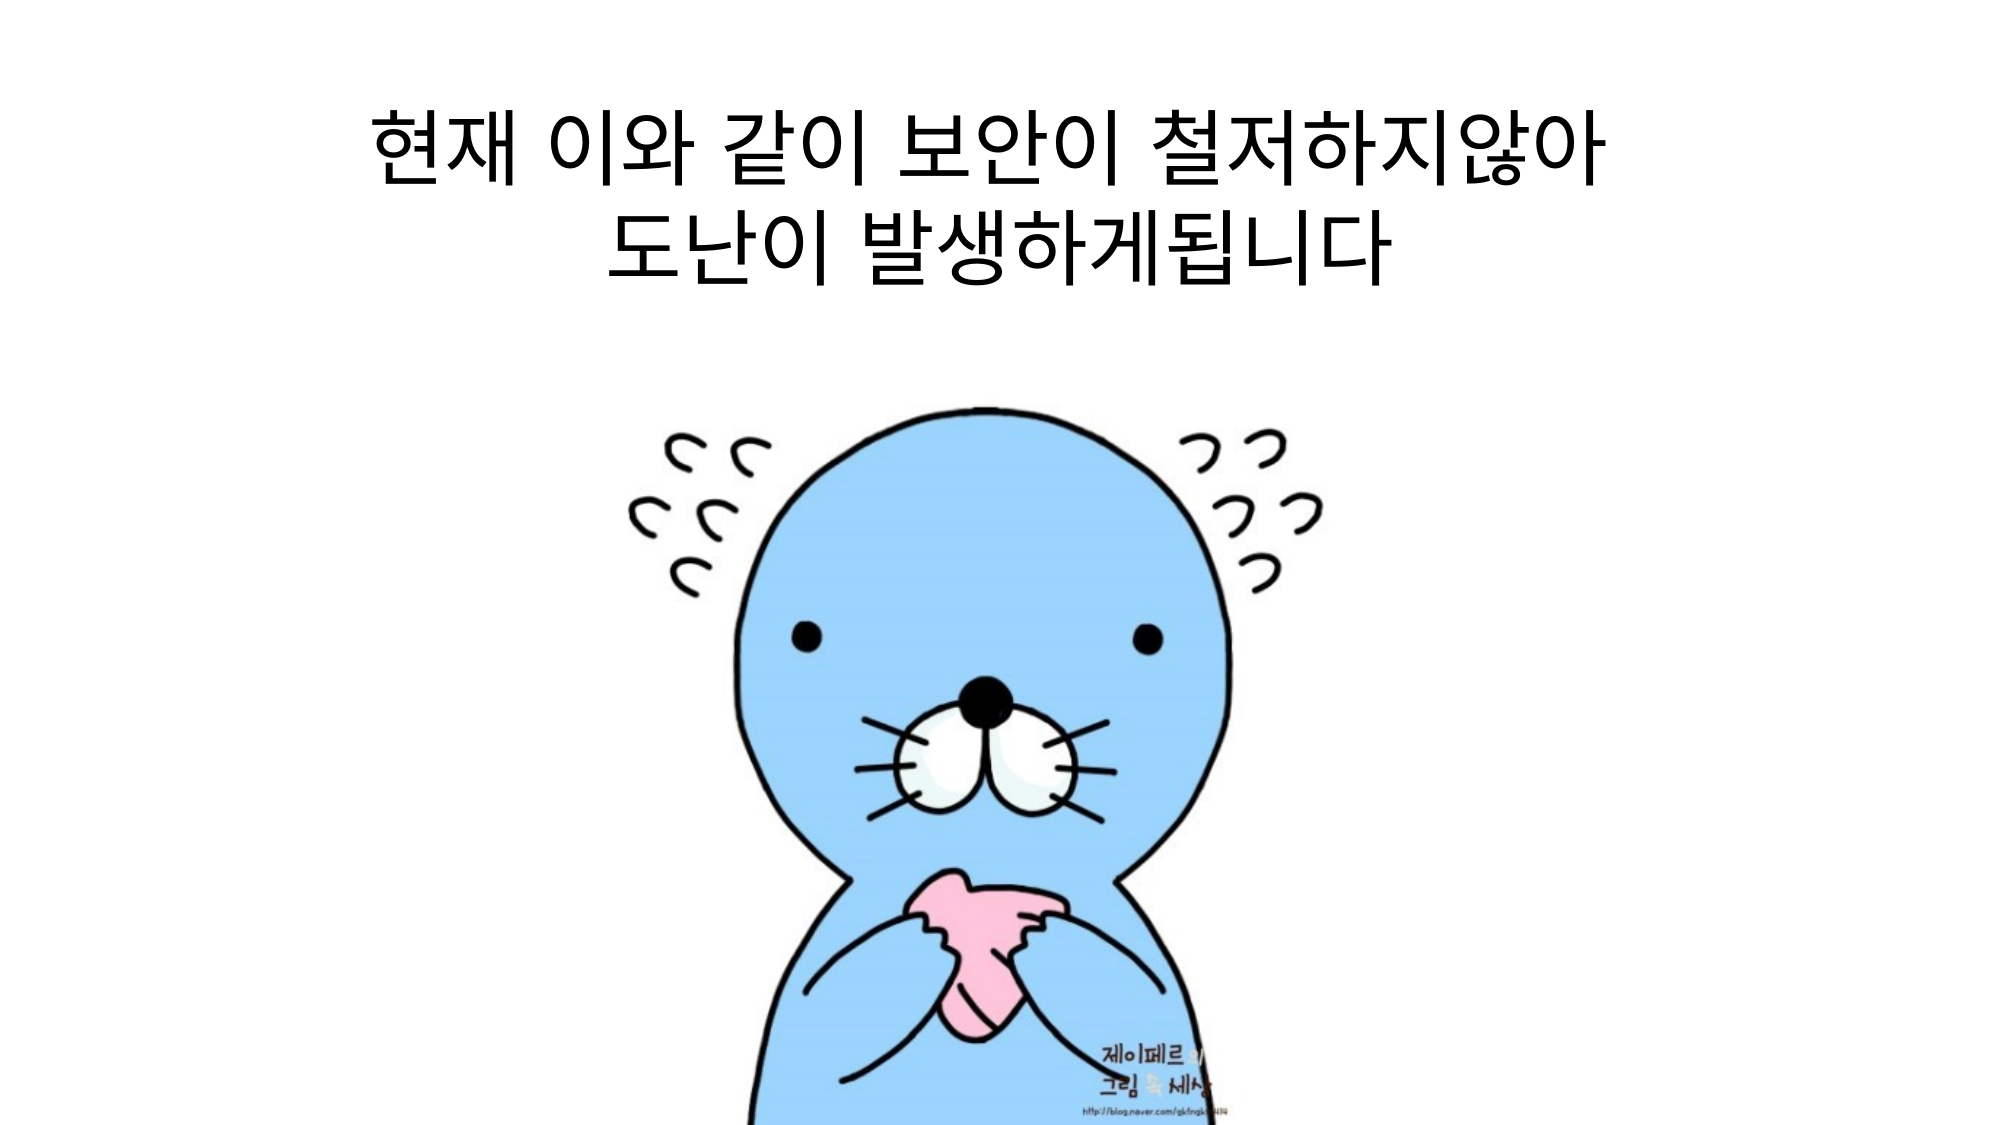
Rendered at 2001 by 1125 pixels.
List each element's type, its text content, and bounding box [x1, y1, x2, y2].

text_box 현재 이와 같이 보안이 철저하지않아 도난이 발생하게됩니다 [69, 89, 1931, 304]
picture [570, 323, 1372, 1125]
